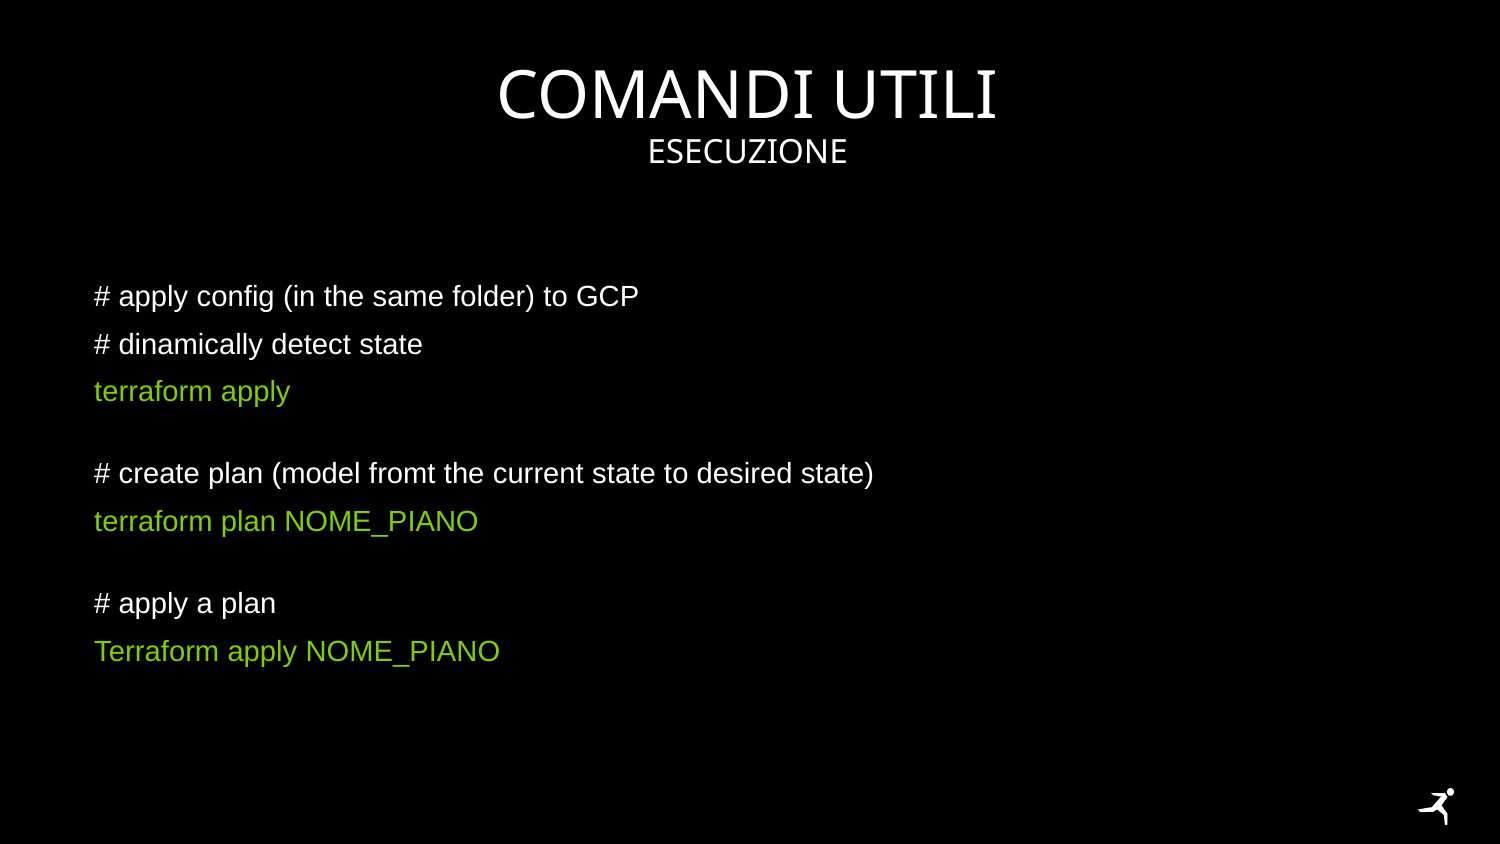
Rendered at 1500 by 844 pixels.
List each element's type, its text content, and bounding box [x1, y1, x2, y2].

list # apply config (in the same folder) to GCP # dinamically detect state terraform apply # create plan (model fromt the current state to desired state) terraform plan NOME_PIANO # apply a plan Terraform apply NOME_PIANO [94, 229, 1402, 789]
subtitle ESECUZIONE [94, 123, 1402, 178]
picture [1418, 788, 1454, 825]
title Comandi utili [94, 66, 1402, 111]
